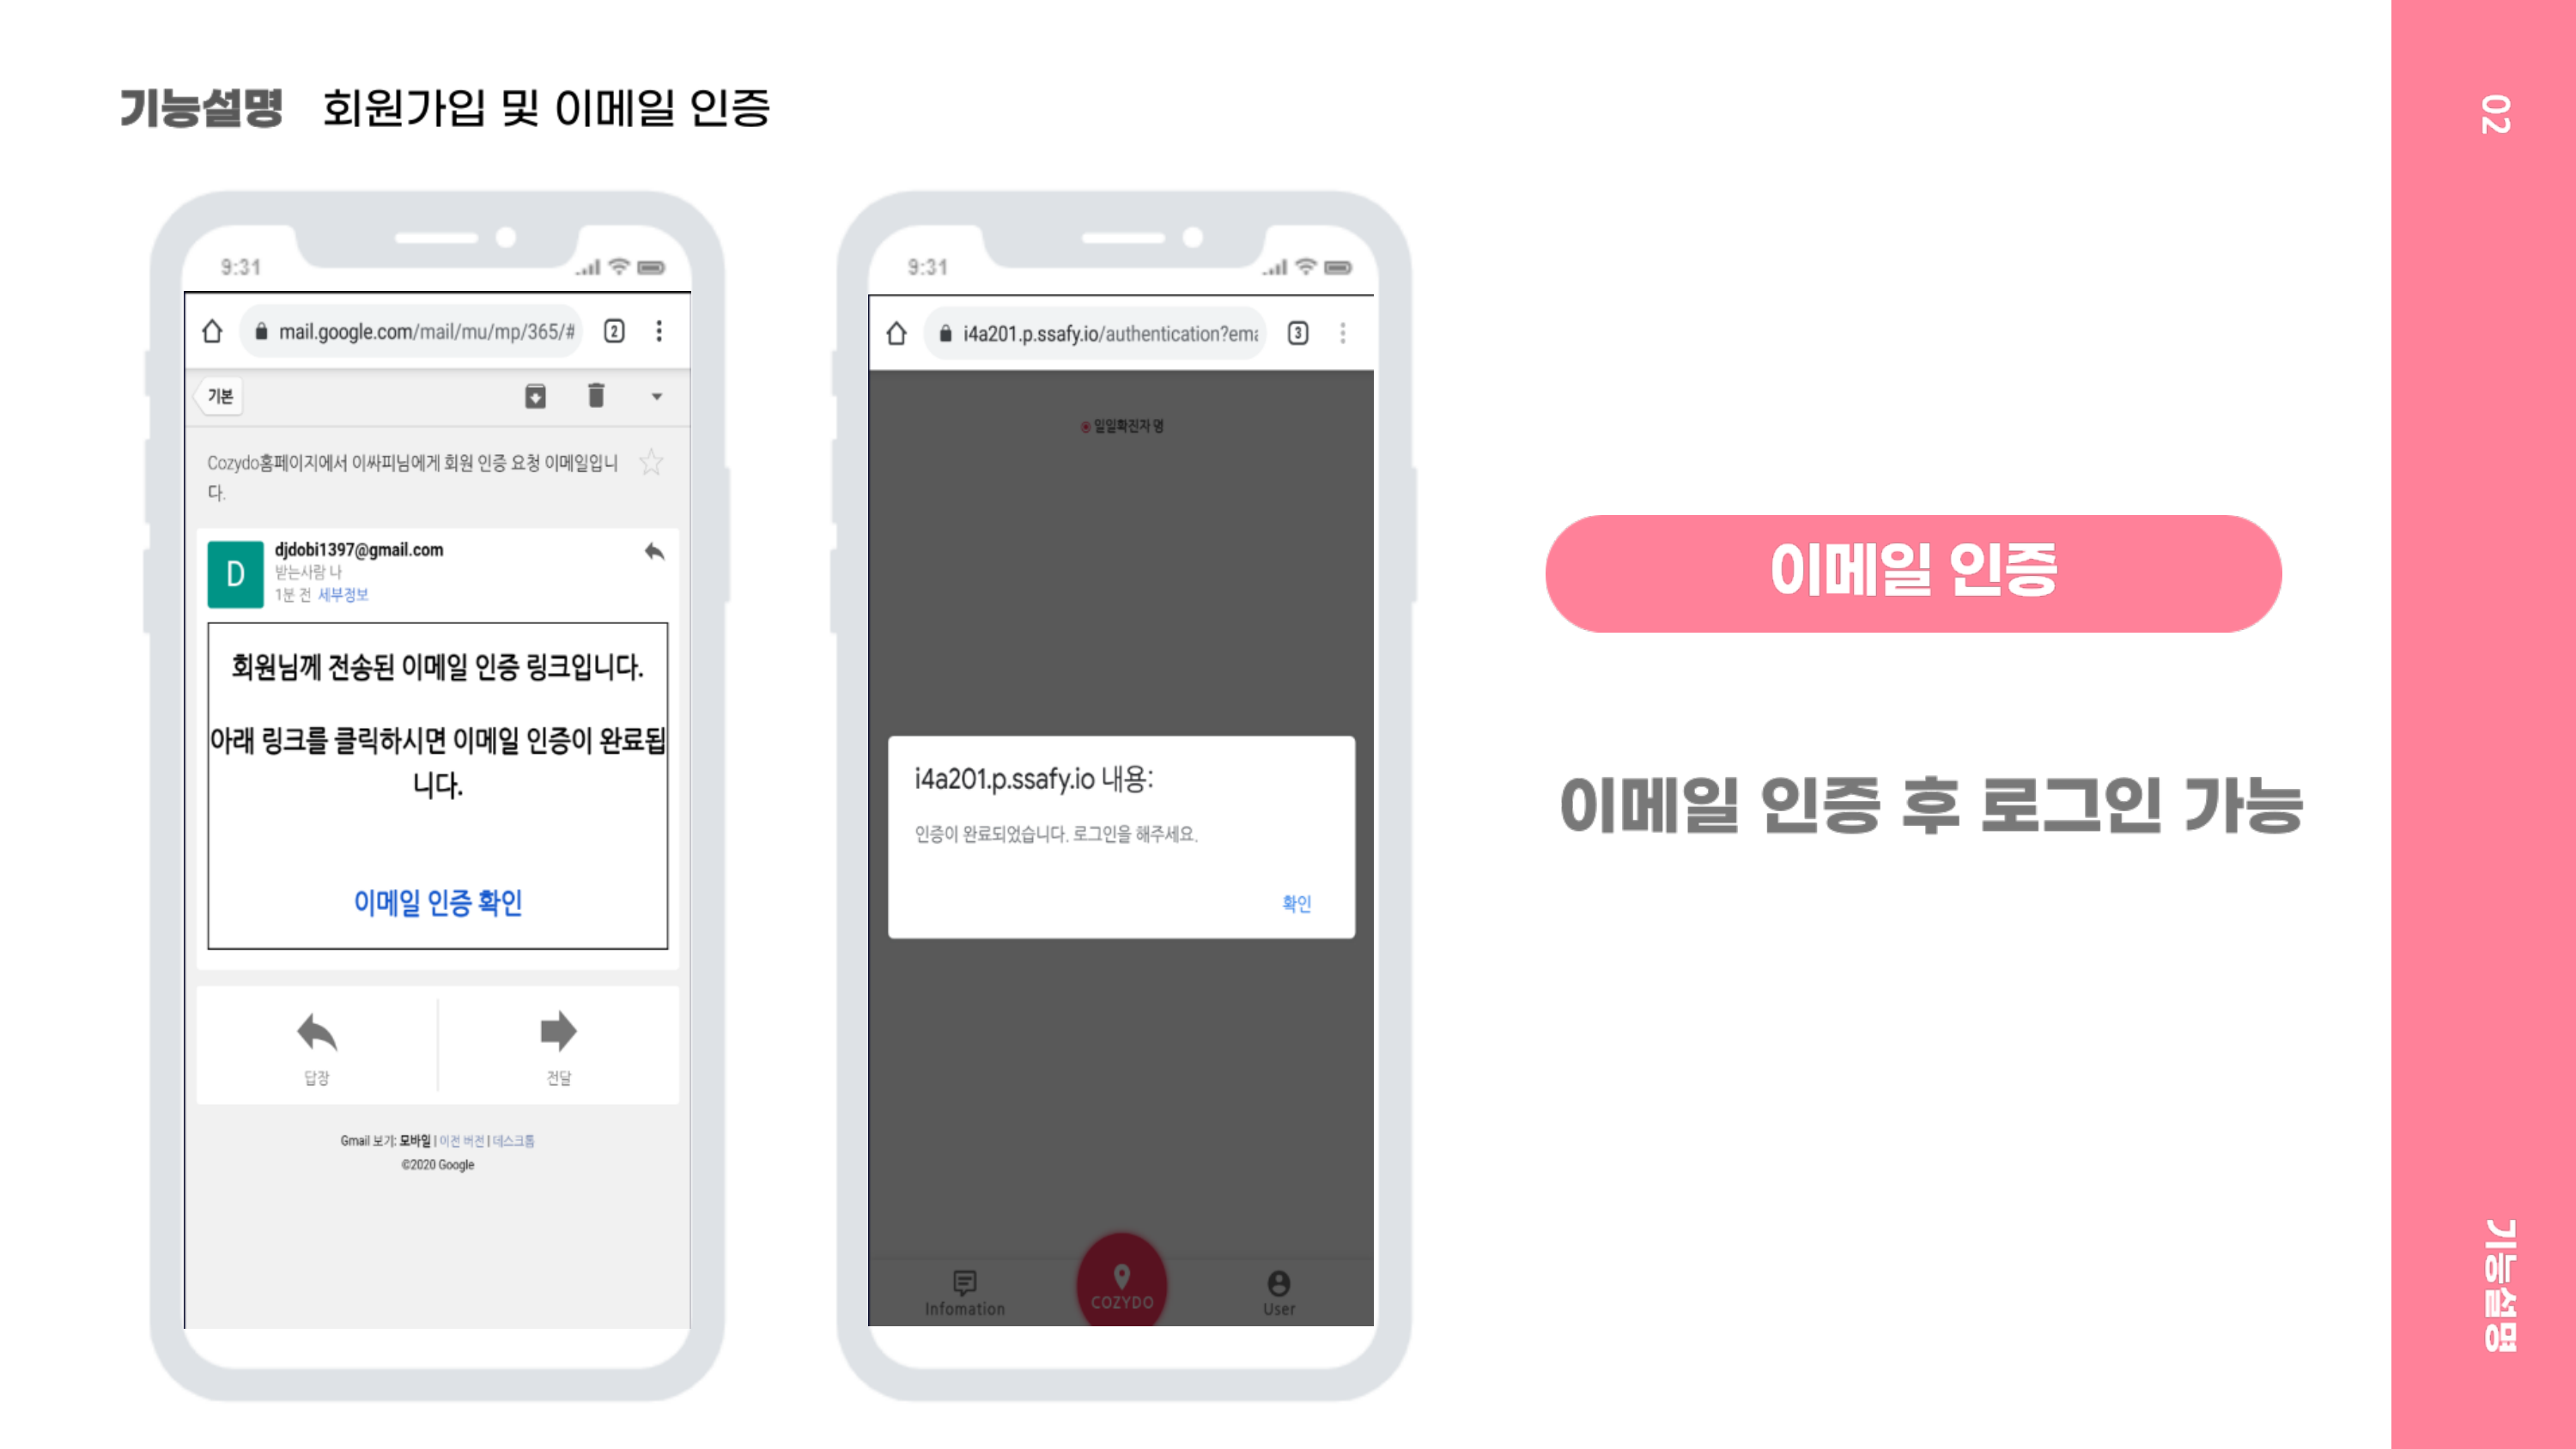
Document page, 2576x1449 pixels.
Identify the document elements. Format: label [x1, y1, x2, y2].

text_box [184, 291, 691, 1329]
picture [112, 76, 310, 154]
picture [315, 76, 795, 154]
text_box [2473, 93, 2528, 1355]
text_box [868, 294, 1374, 1326]
picture [1325, 757, 2341, 874]
text_box [135, 169, 749, 1410]
text_box [822, 169, 1435, 1410]
picture [1580, 523, 2091, 634]
text_box [2391, 0, 2576, 1449]
text_box [1545, 514, 2283, 633]
